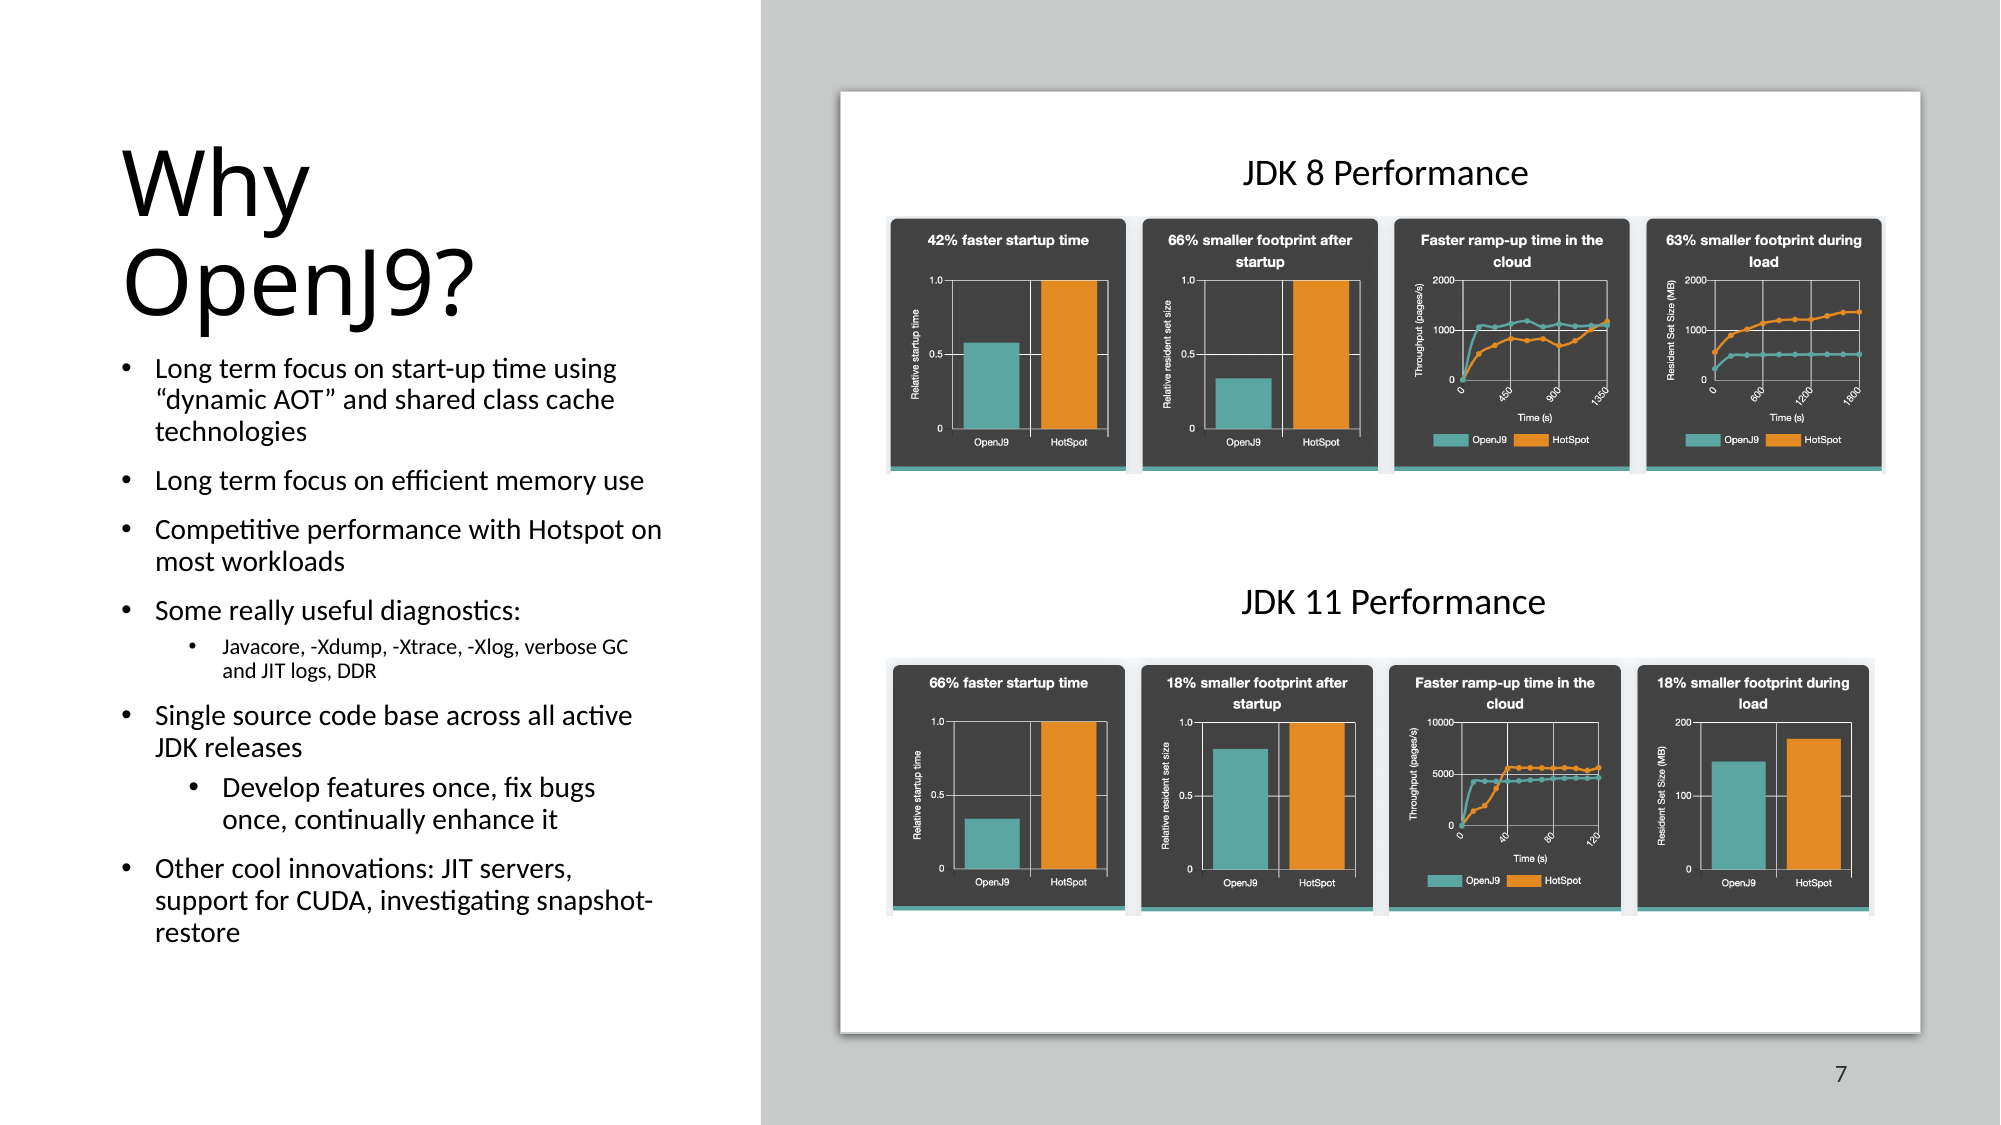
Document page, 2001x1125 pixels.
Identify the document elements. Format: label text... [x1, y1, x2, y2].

title Why OpenJ9? [106, 103, 682, 345]
text_box JDK 8 Performance [886, 140, 1886, 200]
slide_number 7 [1412, 1042, 1863, 1103]
picture [886, 658, 1875, 916]
picture [886, 216, 1886, 475]
text_box [839, 90, 1922, 1034]
text_box [760, 0, 2000, 1125]
list Long term focus on start-up time using “dynamic AOT” and shared class cache technologies Long term focus on efficient memory use Competitive performance with Hotspot on most workloads Some really useful diagnostics: Javacore, -Xdump, -Xtrace, -Xlog, verbose GC and JIT logs, DDR Single source code base across all active JDK releases Develop features once, fix bugs once, continually enhance it Other cool innovations: JIT servers, support for CUDA, investigating snapshot-restore [106, 345, 682, 967]
text_box JDK 11 Performance [894, 569, 1894, 630]
